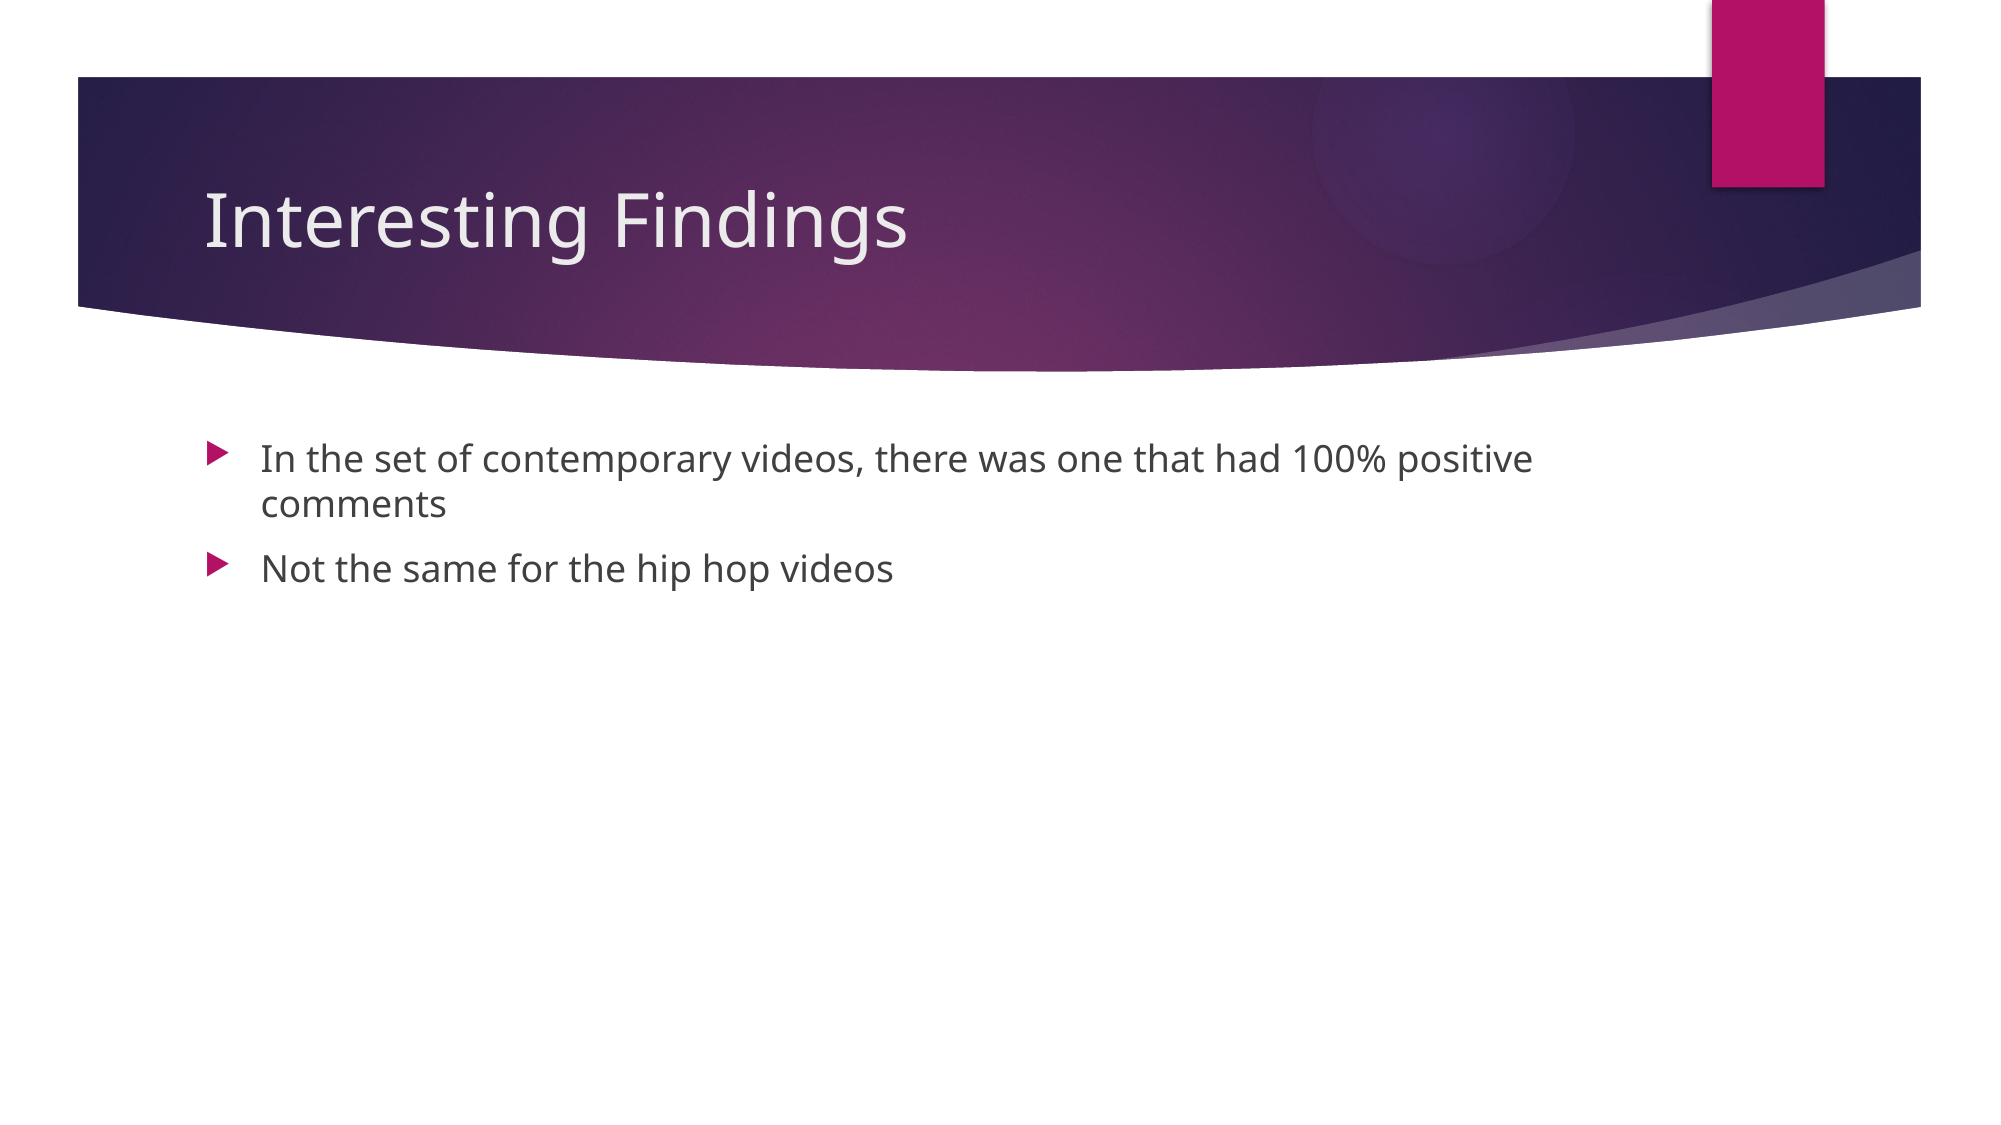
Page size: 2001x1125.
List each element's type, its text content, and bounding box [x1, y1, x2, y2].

list In the set of contemporary videos, there was one that had 100% positive comments Not the same for the hip hop videos [189, 427, 1638, 988]
title Interesting Findings [189, 159, 1627, 276]
